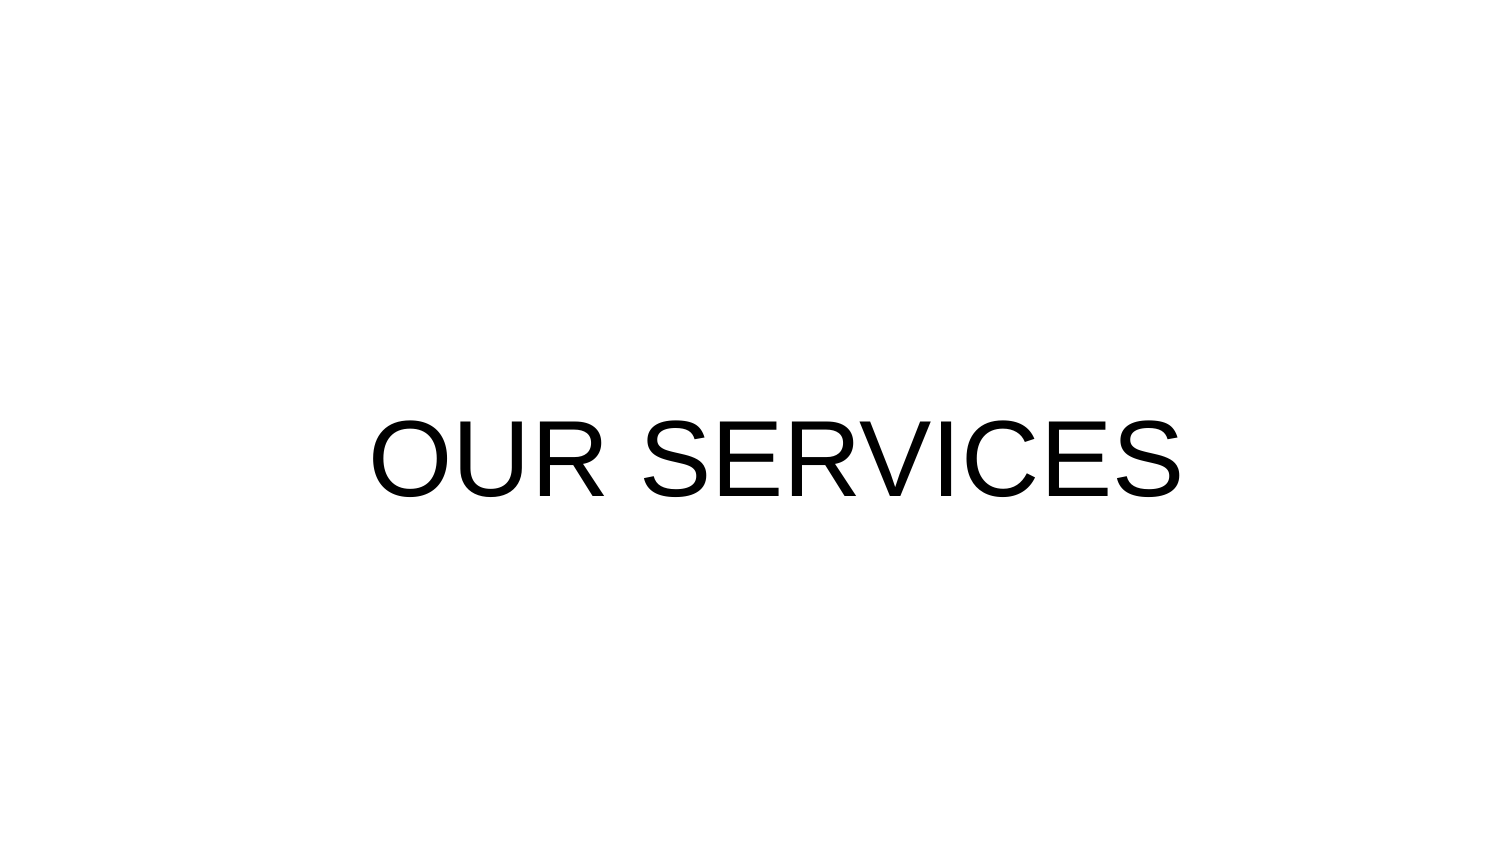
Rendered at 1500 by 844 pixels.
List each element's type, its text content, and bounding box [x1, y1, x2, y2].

title OUR SERVICES [78, 196, 1476, 534]
